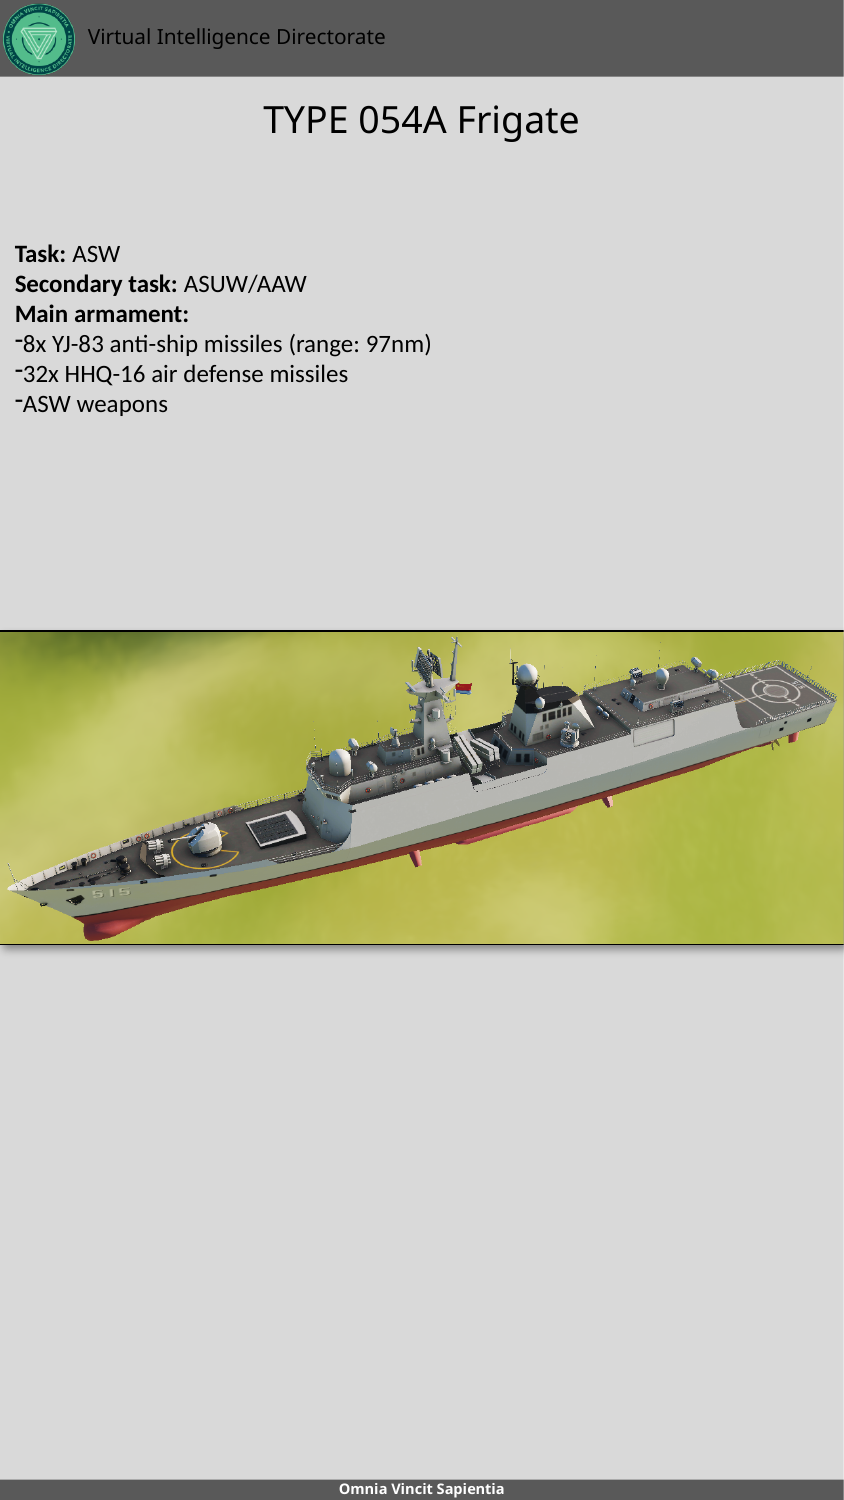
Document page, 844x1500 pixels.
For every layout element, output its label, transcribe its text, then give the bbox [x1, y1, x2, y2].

title TYPE 054A Frigate [0, 76, 844, 160]
picture [0, 631, 844, 945]
text_box Task: ASW Secondary task: ASUW/AAW Main armament: 8x YJ-83 anti-ship missiles (range: 97nm) 32x HHQ-16 air defense missiles ASW weapons [0, 230, 812, 425]
picture [0, 1, 80, 76]
